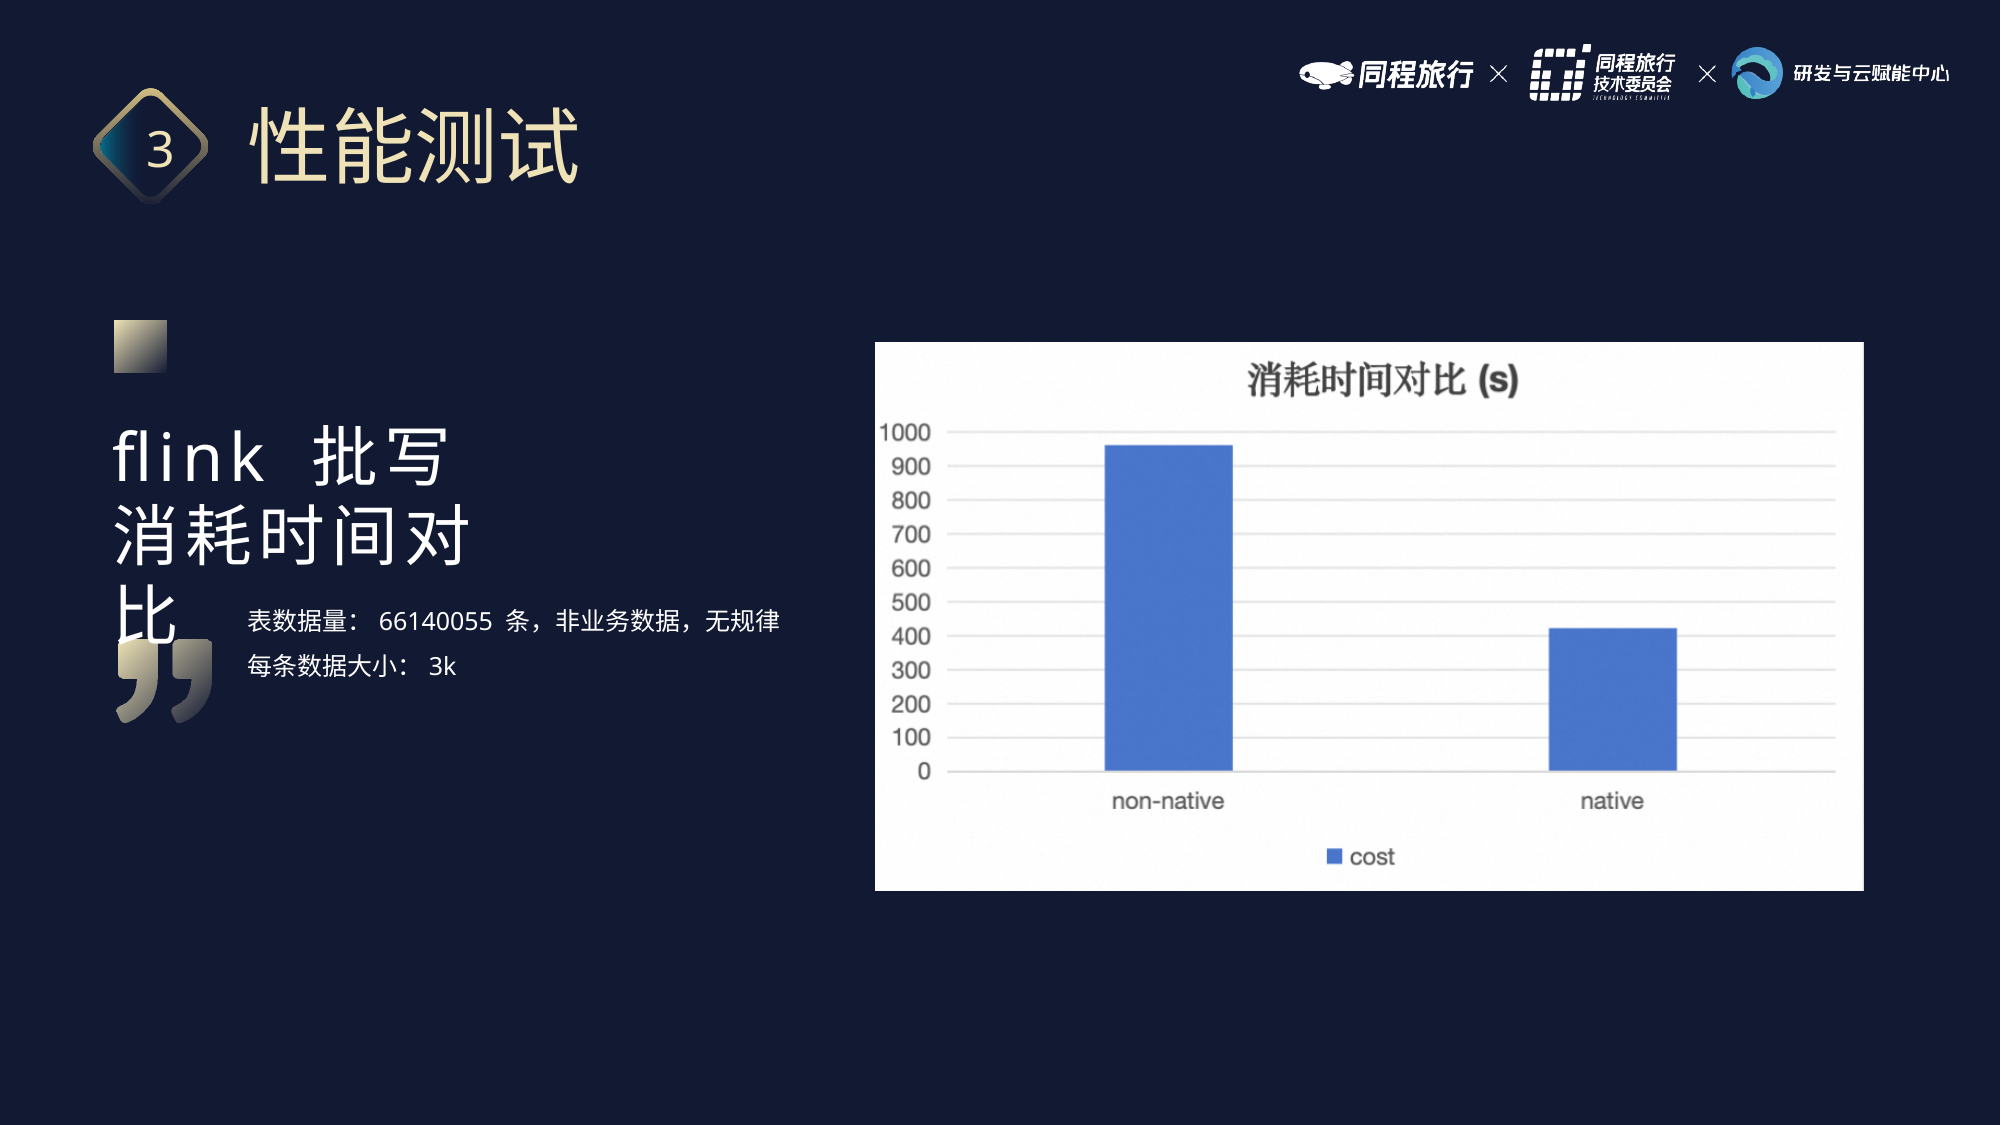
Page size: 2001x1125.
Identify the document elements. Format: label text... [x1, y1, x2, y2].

picture [874, 342, 1864, 891]
picture [1297, 44, 1949, 101]
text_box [105, 100, 196, 192]
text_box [94, 320, 811, 723]
text_box 性能测试 [233, 86, 927, 201]
